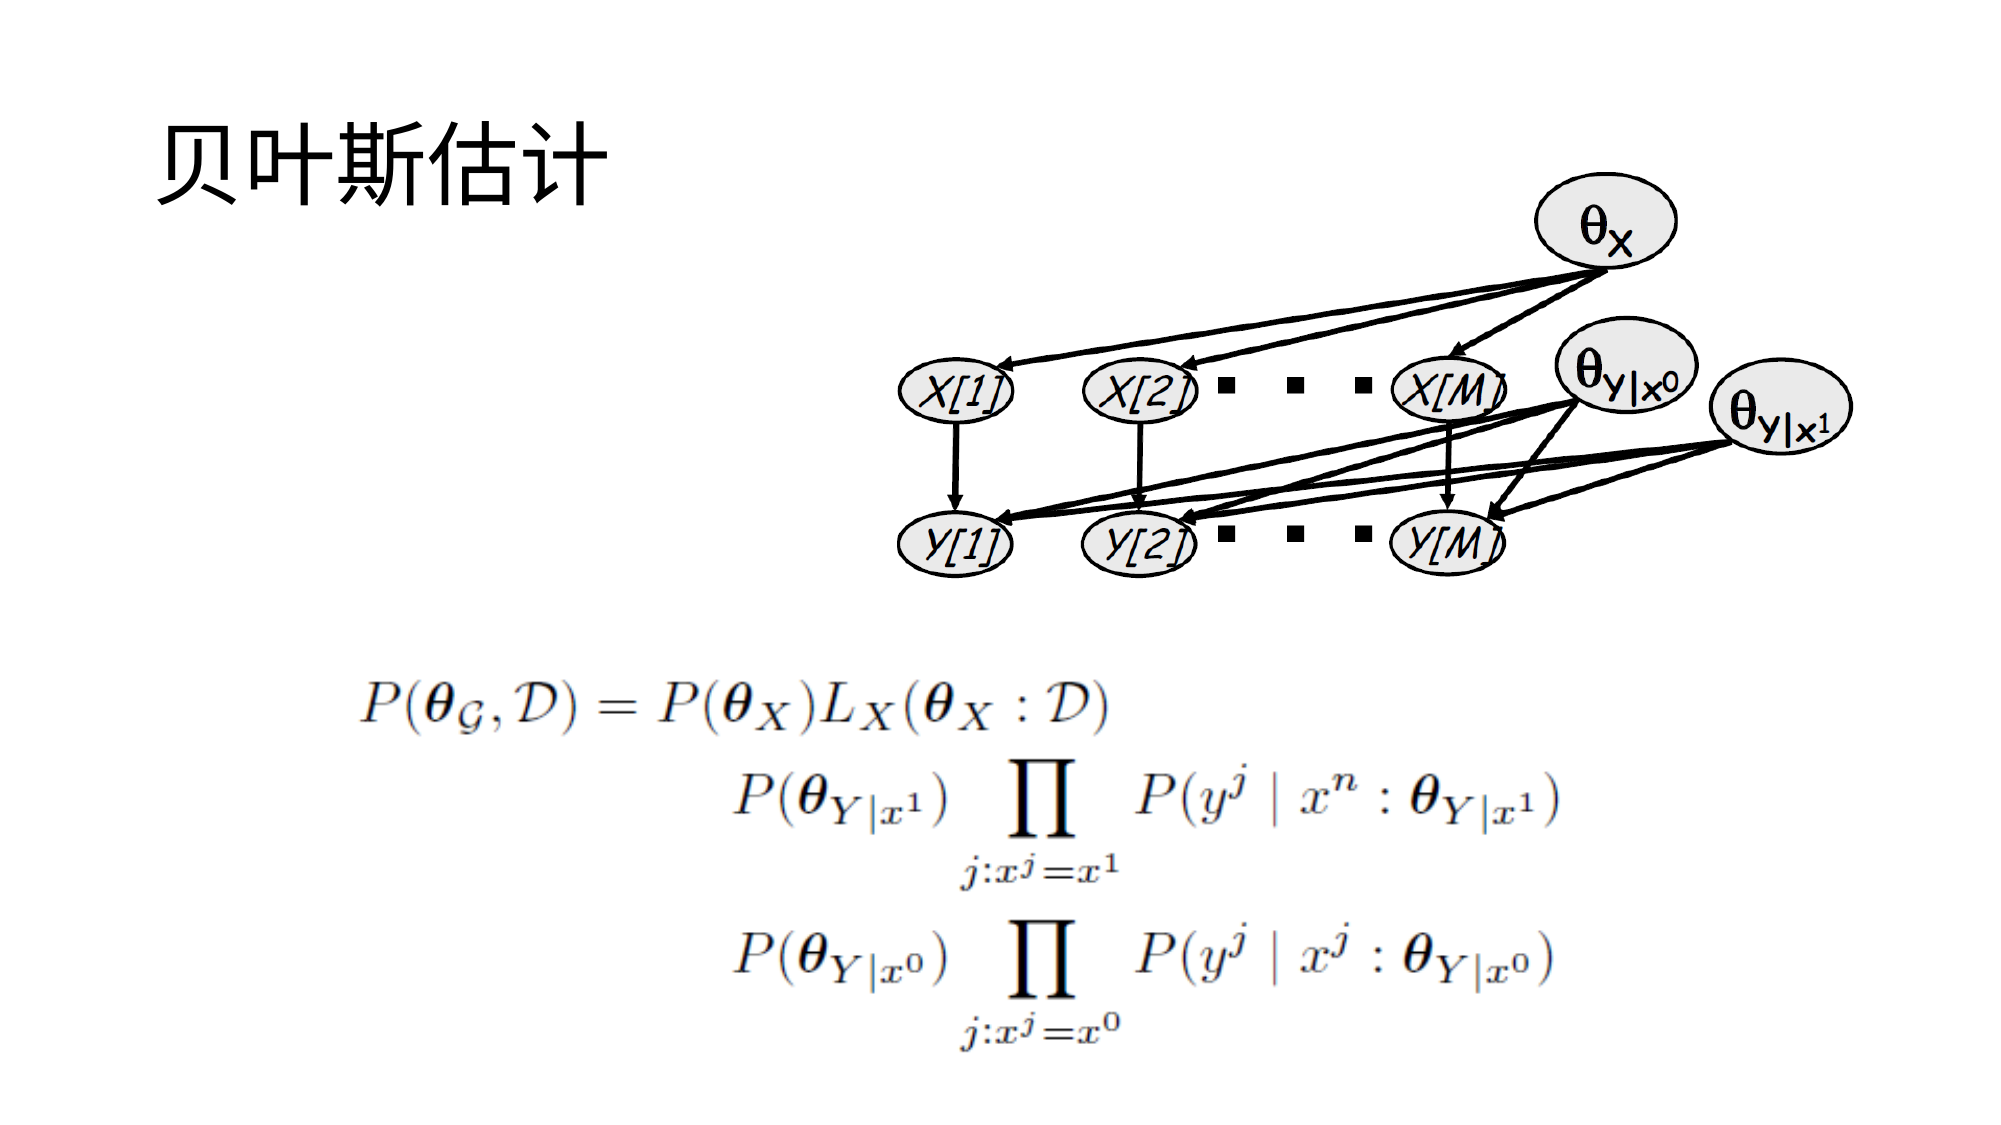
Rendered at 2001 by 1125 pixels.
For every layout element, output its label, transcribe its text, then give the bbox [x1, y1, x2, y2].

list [867, 130, 1863, 587]
picture [338, 647, 1581, 1069]
title 贝叶斯估计 [137, 59, 1863, 278]
